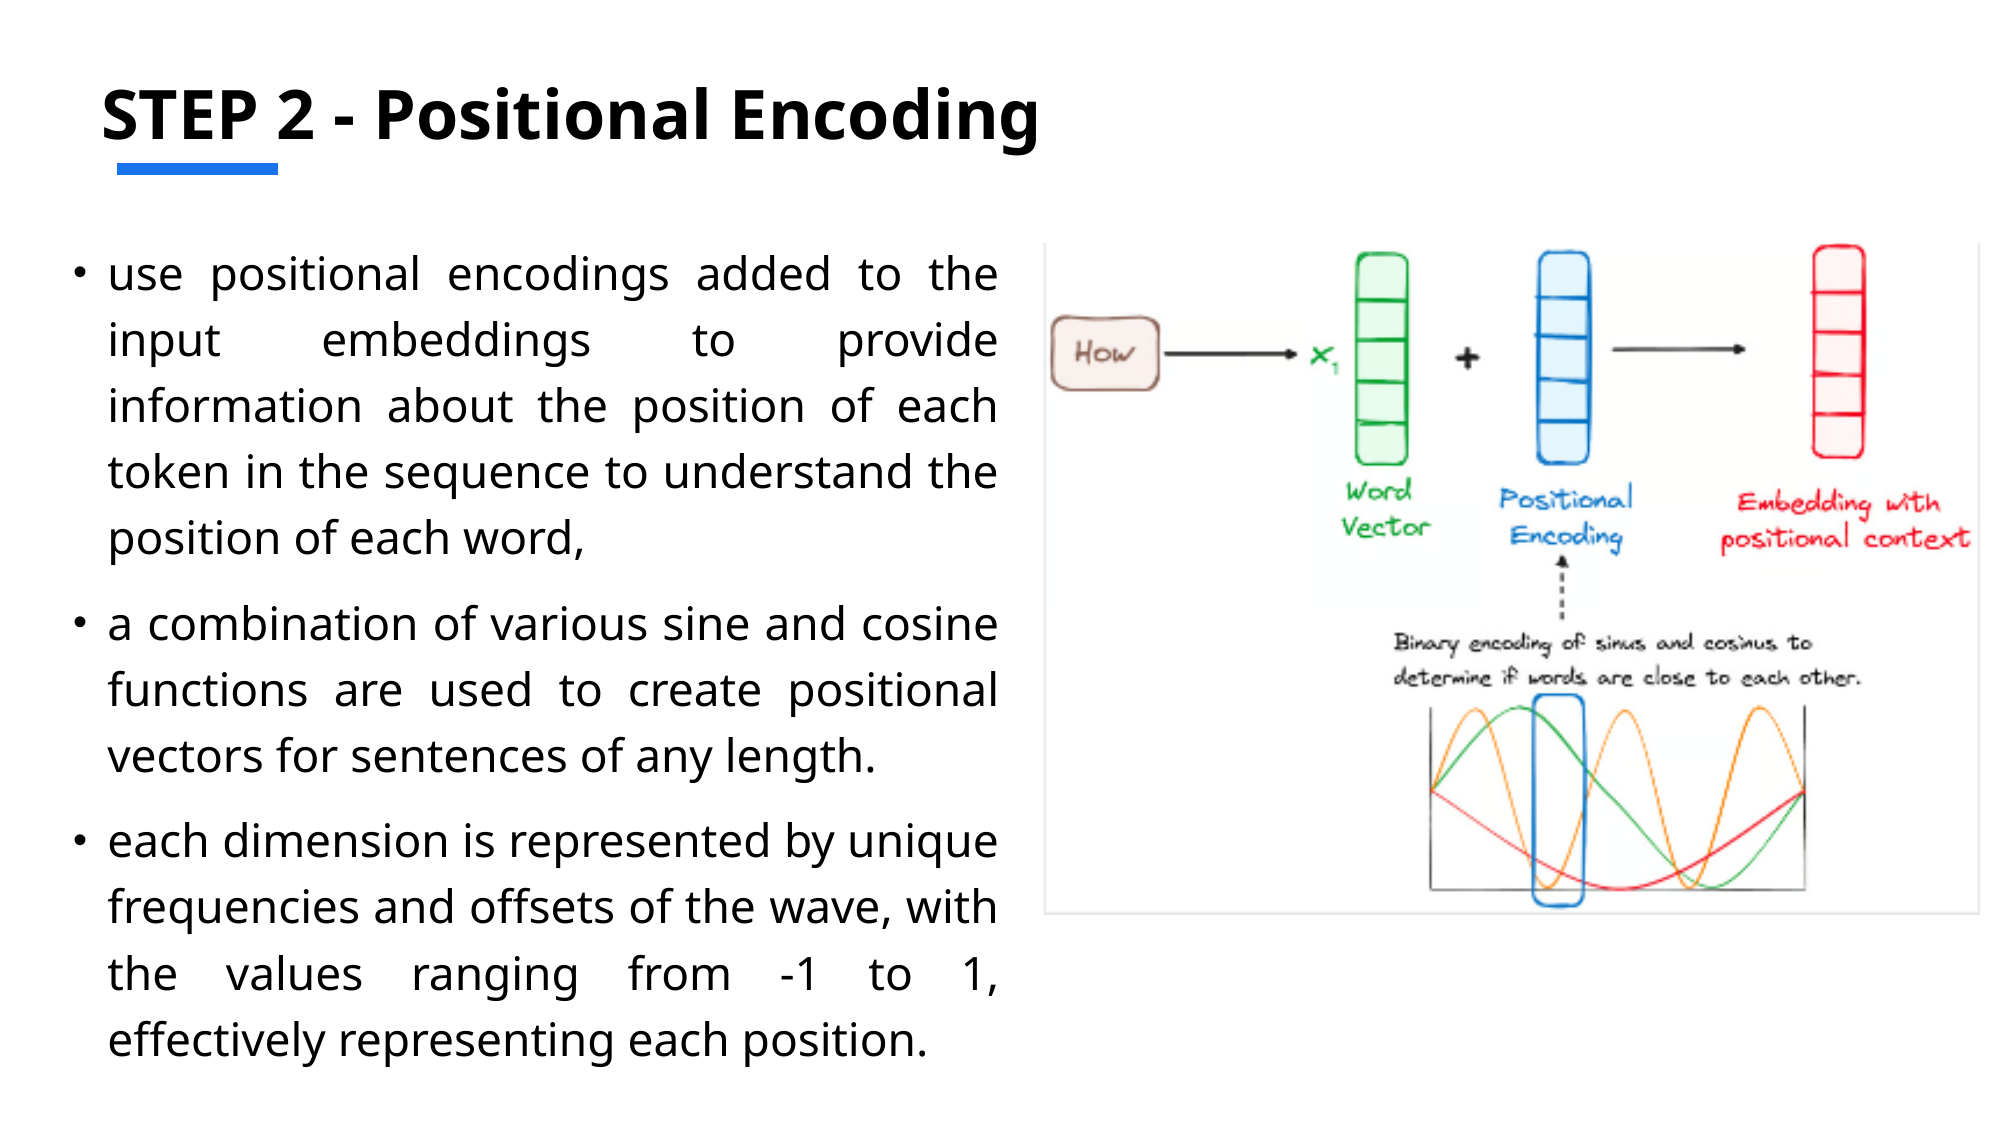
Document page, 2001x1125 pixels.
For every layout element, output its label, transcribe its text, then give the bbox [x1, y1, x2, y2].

title STEP 2 - Positional Encoding [86, 63, 1873, 244]
list use positional encodings added to the input embeddings to provide information about the position of each token in the sequence to understand the position of each word, a combination of various sine and cosine functions are used to create positional vectors for sentences of any length. each dimension is represented by unique frequencies and offsets of the wave, with the values ranging from -1 to 1, effectively representing each position. [58, 225, 1015, 1081]
picture [1042, 243, 1983, 915]
